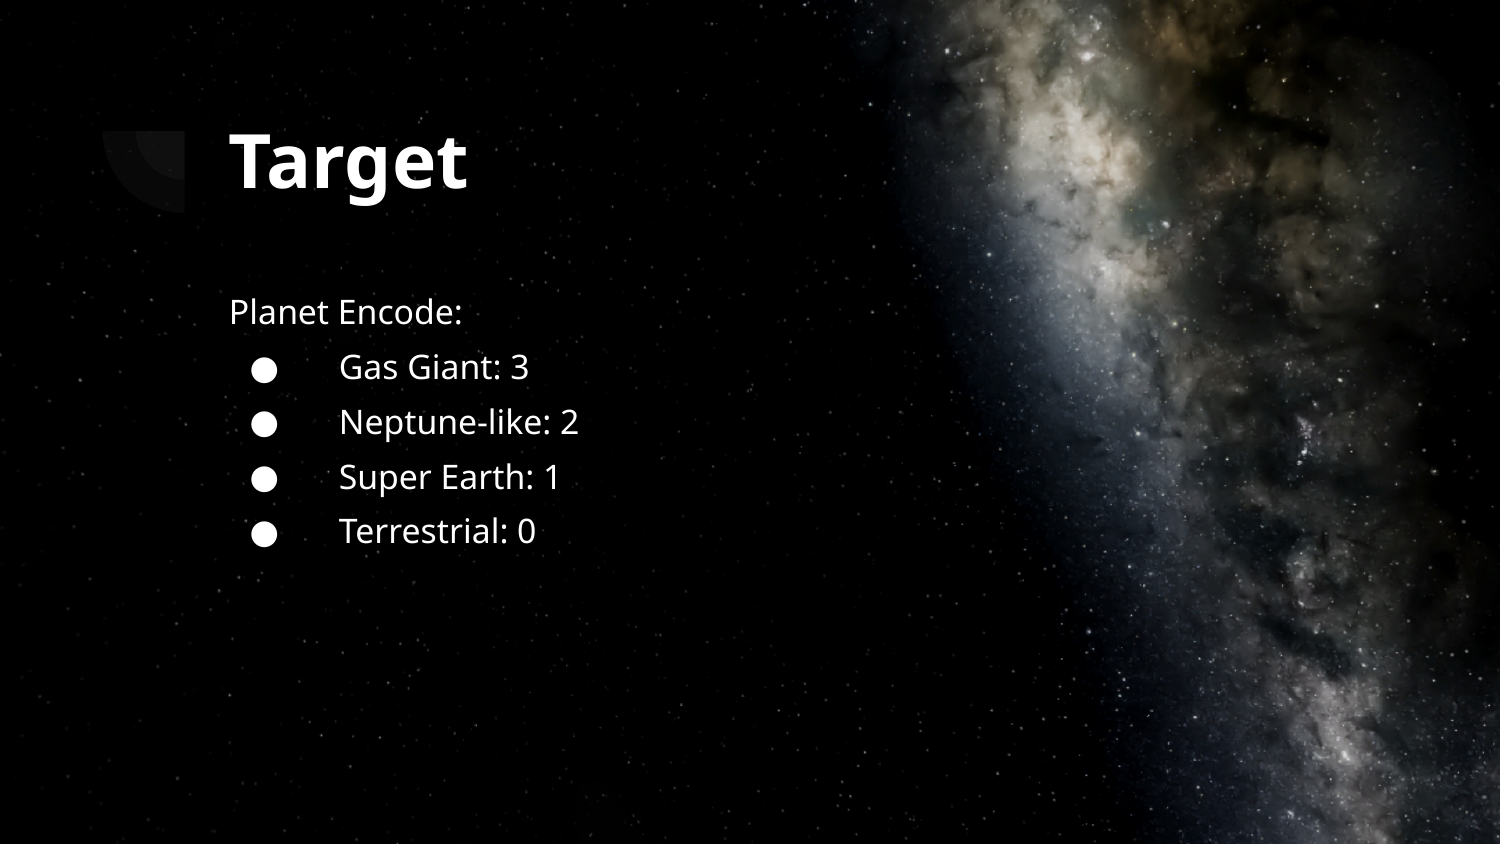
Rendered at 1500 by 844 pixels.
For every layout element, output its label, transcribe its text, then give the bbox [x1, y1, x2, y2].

title Target [213, 98, 1368, 262]
list Planet Encode: Gas Giant: 3 Neptune-like: 2 Super Earth: 1 Terrestrial: 0 [213, 262, 1368, 680]
picture [0, 0, 1500, 844]
